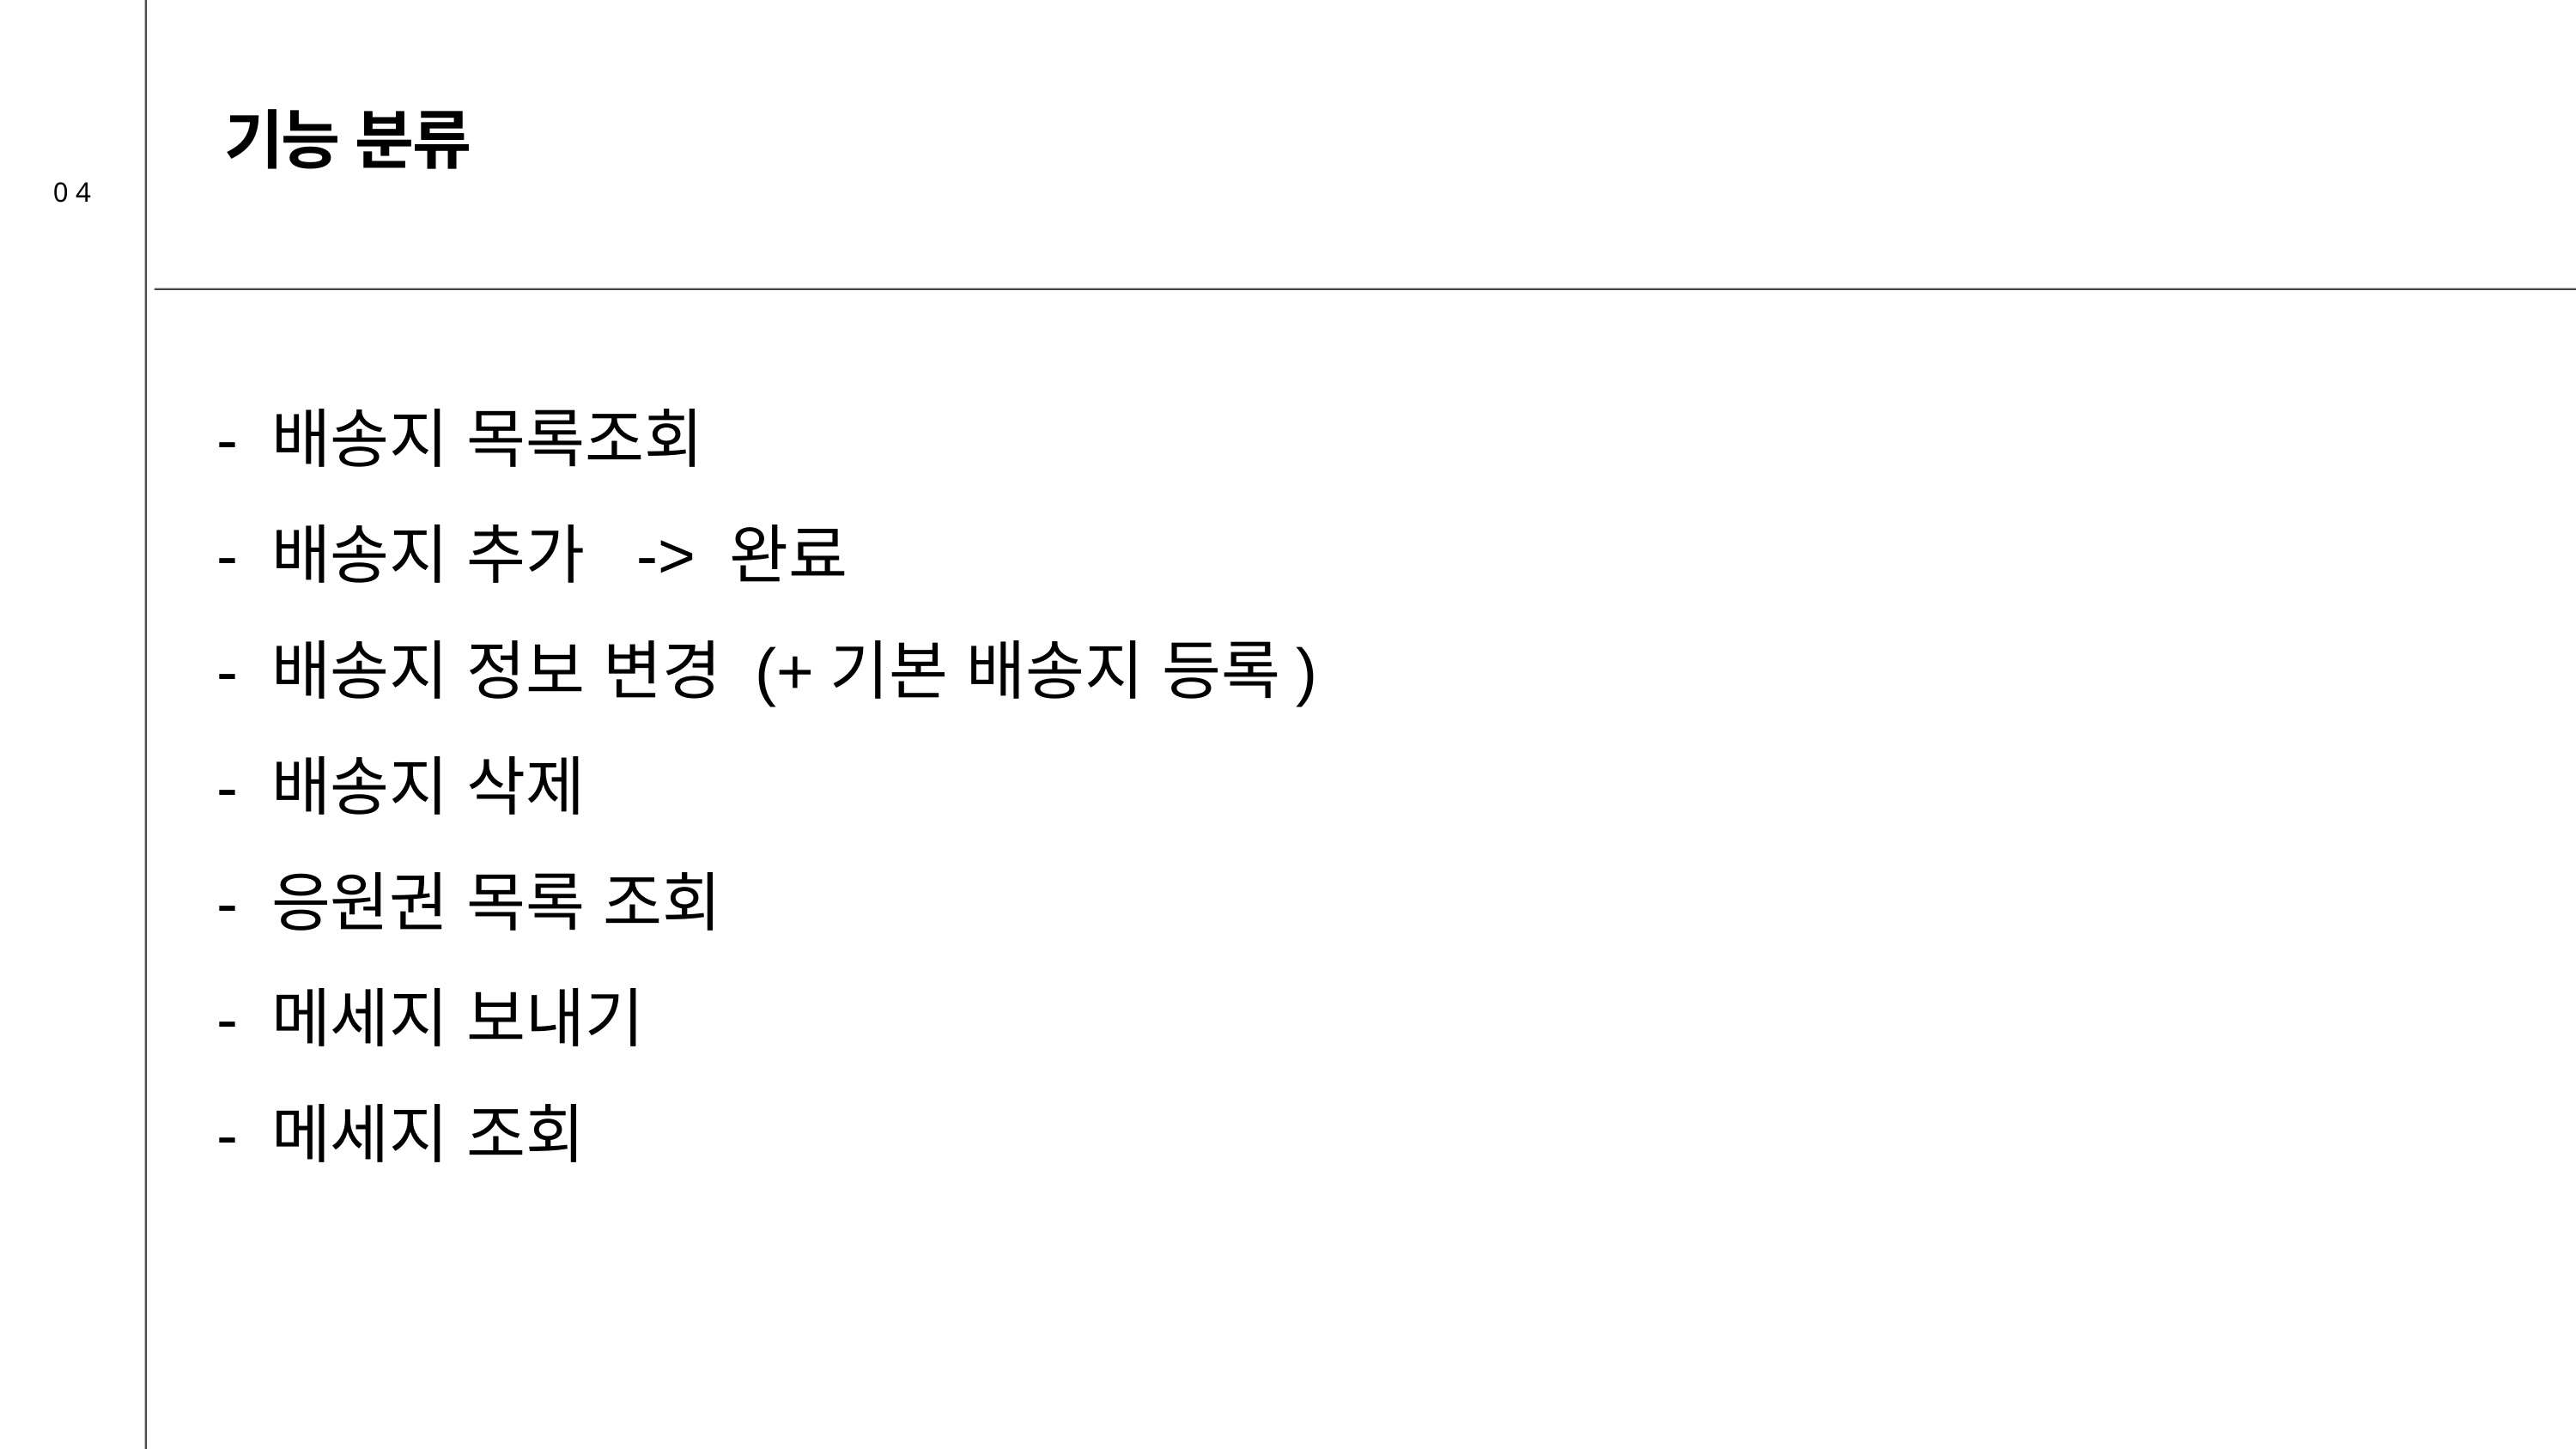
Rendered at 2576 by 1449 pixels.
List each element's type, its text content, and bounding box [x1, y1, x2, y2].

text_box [153, 287, 2576, 290]
text_box - 배송지 목록조회 - 배송지 추가 -> 완료 - 배송지 정보 변경 (+기본 배송지 등록) - 배송지 삭제 - 응원권 목록 조회 - 메세지 보내기 - 메세지 조회 [204, 352, 2168, 1177]
text_box 기능 분류 [211, 93, 1145, 184]
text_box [0, 723, 882, 726]
text_box 04 [0, 169, 181, 215]
